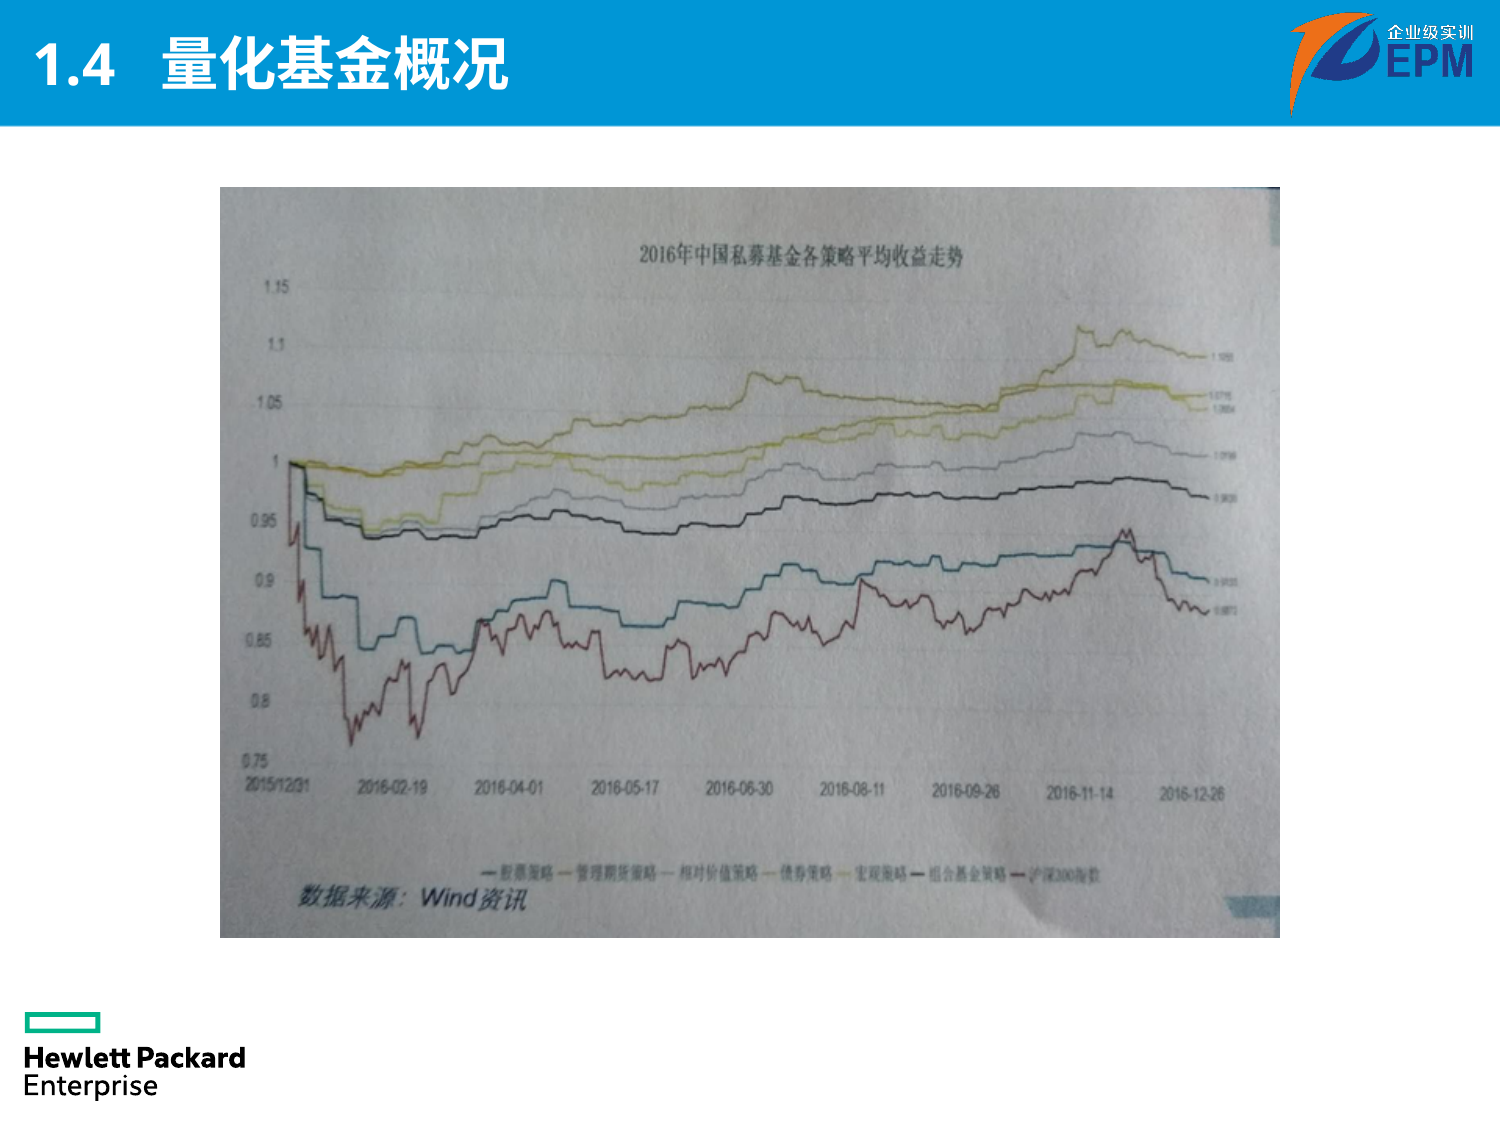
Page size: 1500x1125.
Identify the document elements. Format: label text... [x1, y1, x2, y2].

picture [1312, 21, 1379, 80]
picture [1428, 26, 1432, 37]
picture [0, 126, 1500, 1125]
title 1.4 量化基金概况 [17, 0, 1056, 125]
picture [1291, 13, 1368, 112]
picture [1447, 26, 1451, 37]
picture [1443, 45, 1471, 76]
picture [1416, 45, 1437, 76]
picture [1388, 45, 1409, 76]
